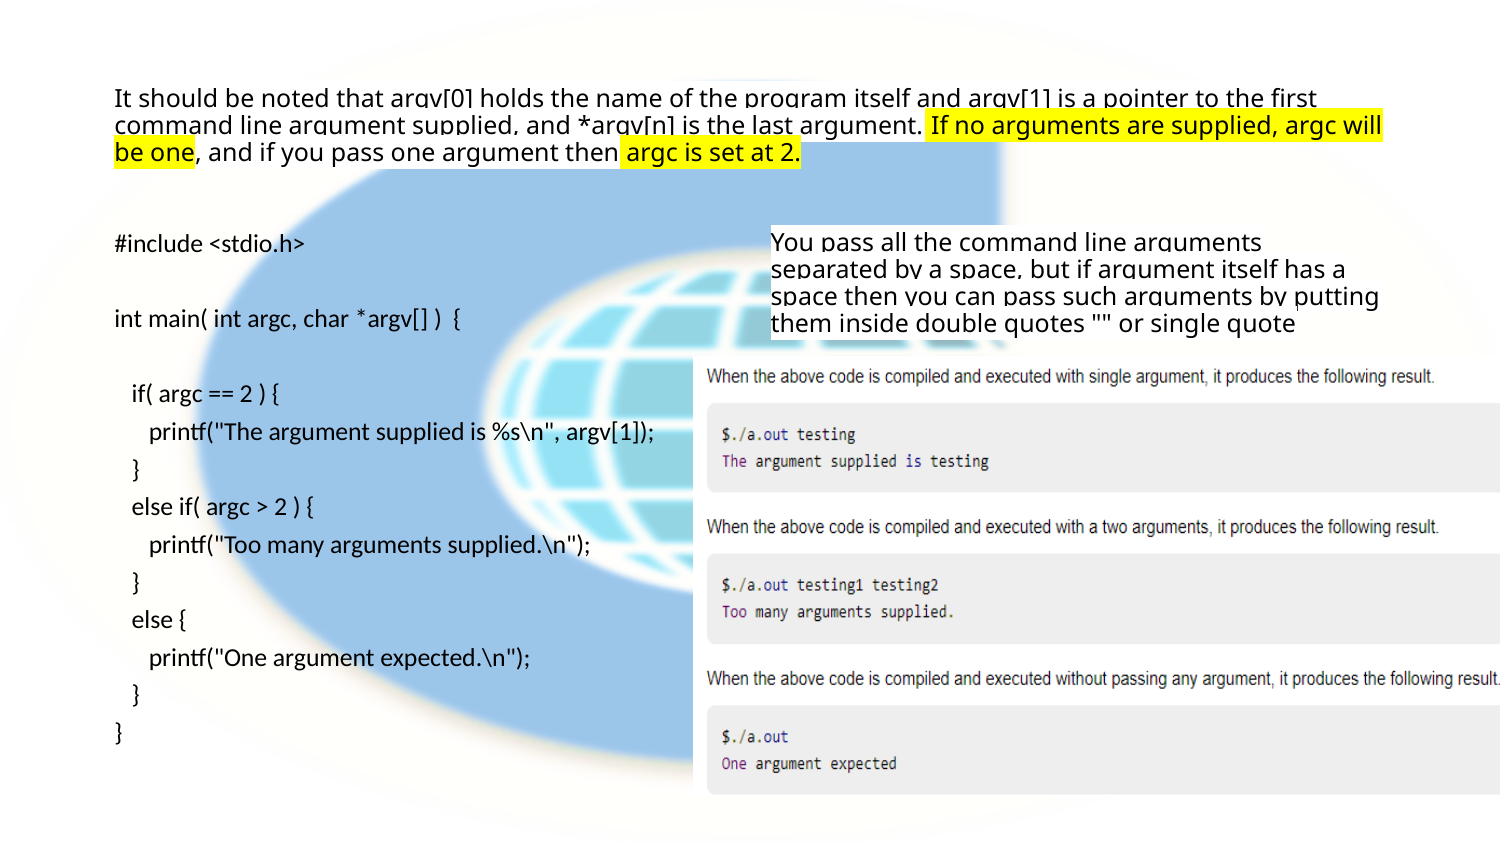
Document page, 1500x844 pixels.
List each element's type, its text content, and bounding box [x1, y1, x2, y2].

title It should be noted that argv[0] holds the name of the program itself and argv[1] is a pointer to the first command line argument supplied, and *argv[n] is the last argument. If no arguments are supplied, argc will be one, and if you pass one argument then argc is set at 2. [103, 44, 1397, 208]
list You pass all the command line arguments separated by a space, but if argument itself has a space then you can pass such arguments by putting them inside double quotes "" or single quote [759, 224, 1397, 355]
picture [693, 356, 1500, 797]
list #include <stdio.h> int main( int argc, char *argv[] ) { if( argc == 2 ) { printf("The argument supplied is %s\n", argv[1]); } else if( argc > 2 ) { printf("Too many arguments supplied.\n"); } else { printf("One argument expected.\n"); } } [103, 224, 741, 760]
